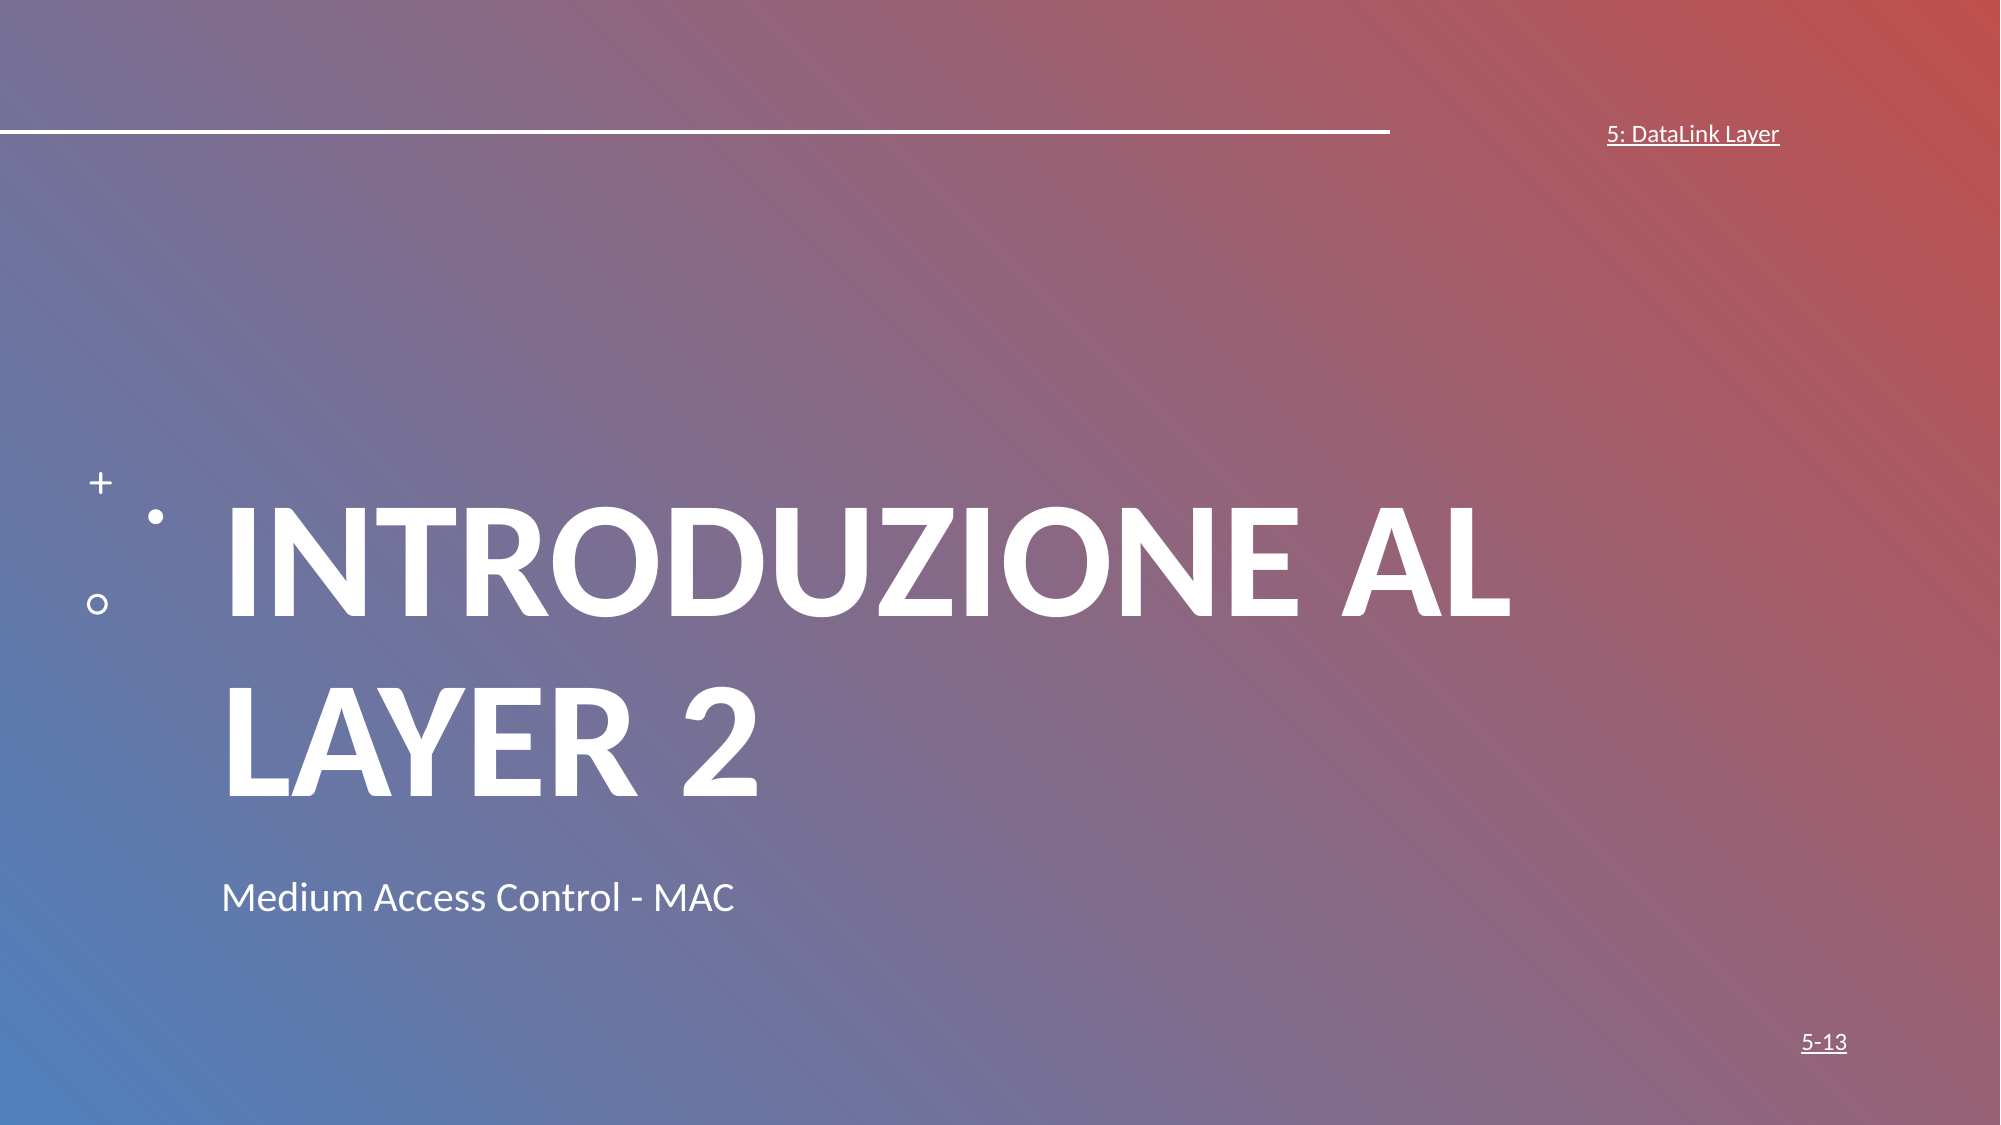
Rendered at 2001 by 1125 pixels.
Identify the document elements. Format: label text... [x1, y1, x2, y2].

text_box [86, 593, 108, 615]
text_box [148, 509, 164, 525]
text_box [89, 471, 113, 495]
slide_number 5-13 [1412, 1010, 1863, 1071]
text_box [0, 0, 2000, 1125]
footer 5: DataLink Layer [1395, 102, 1992, 163]
list Medium Access Control - MAC [206, 836, 1794, 960]
title Introduzione AL LAYER 2 [206, 372, 1794, 836]
